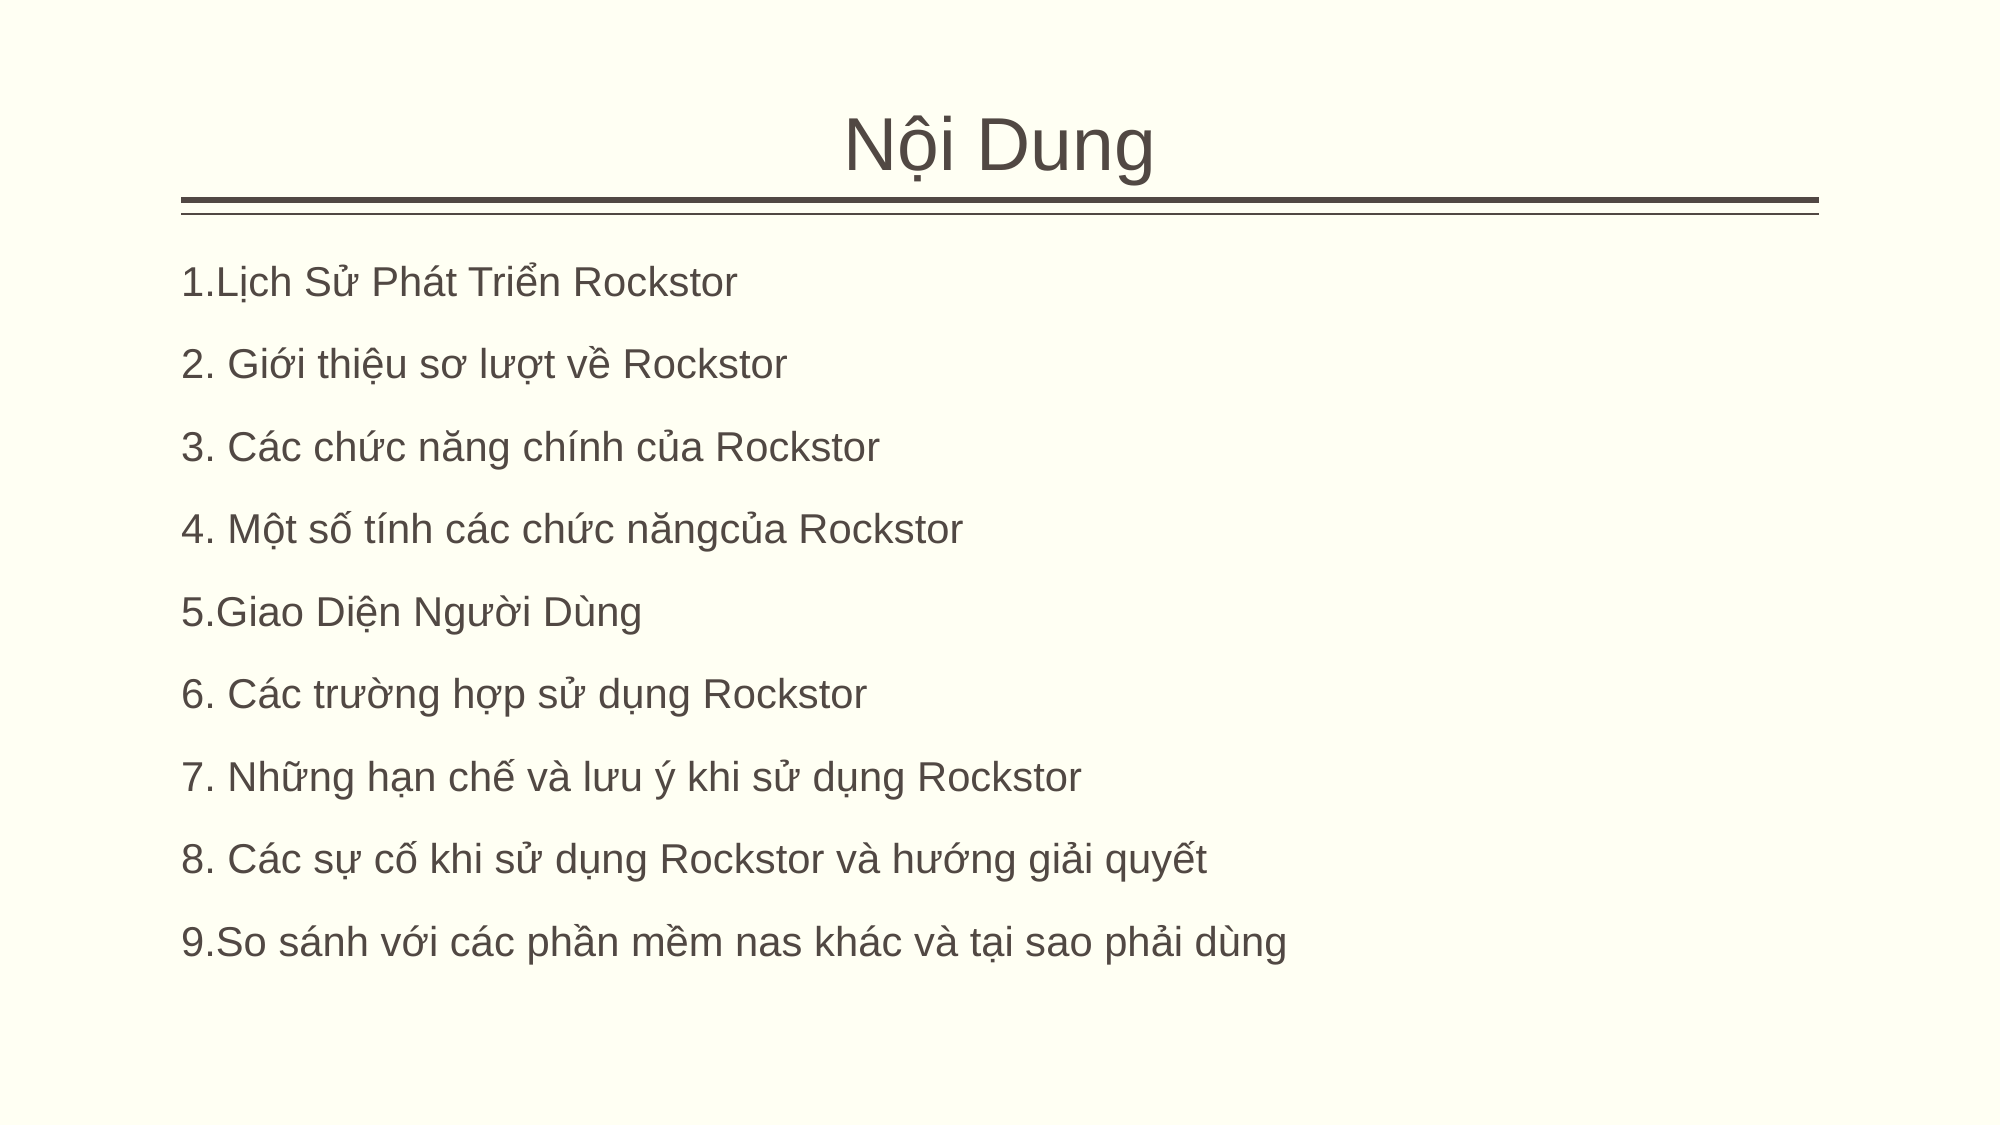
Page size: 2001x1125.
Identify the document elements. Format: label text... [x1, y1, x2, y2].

title Nội Dung [181, 14, 1819, 195]
list 1.Lịch Sử Phát Triển Rockstor 2. Giới thiệu sơ lượt về Rockstor 3. Các chức năng chính của Rockstor 4. Một số tính các chức năngcủa Rockstor 5.Giao Diện Người Dùng 6. Các trường hợp sử dụng Rockstor 7. Những hạn chế và lưu ý khi sử dụng Rockstor 8. Các sự cố khi sử dụng Rockstor và hướng giải quyết 9.So sánh với các phần mềm nas khác và tại sao phải dùng [181, 252, 1819, 1003]
